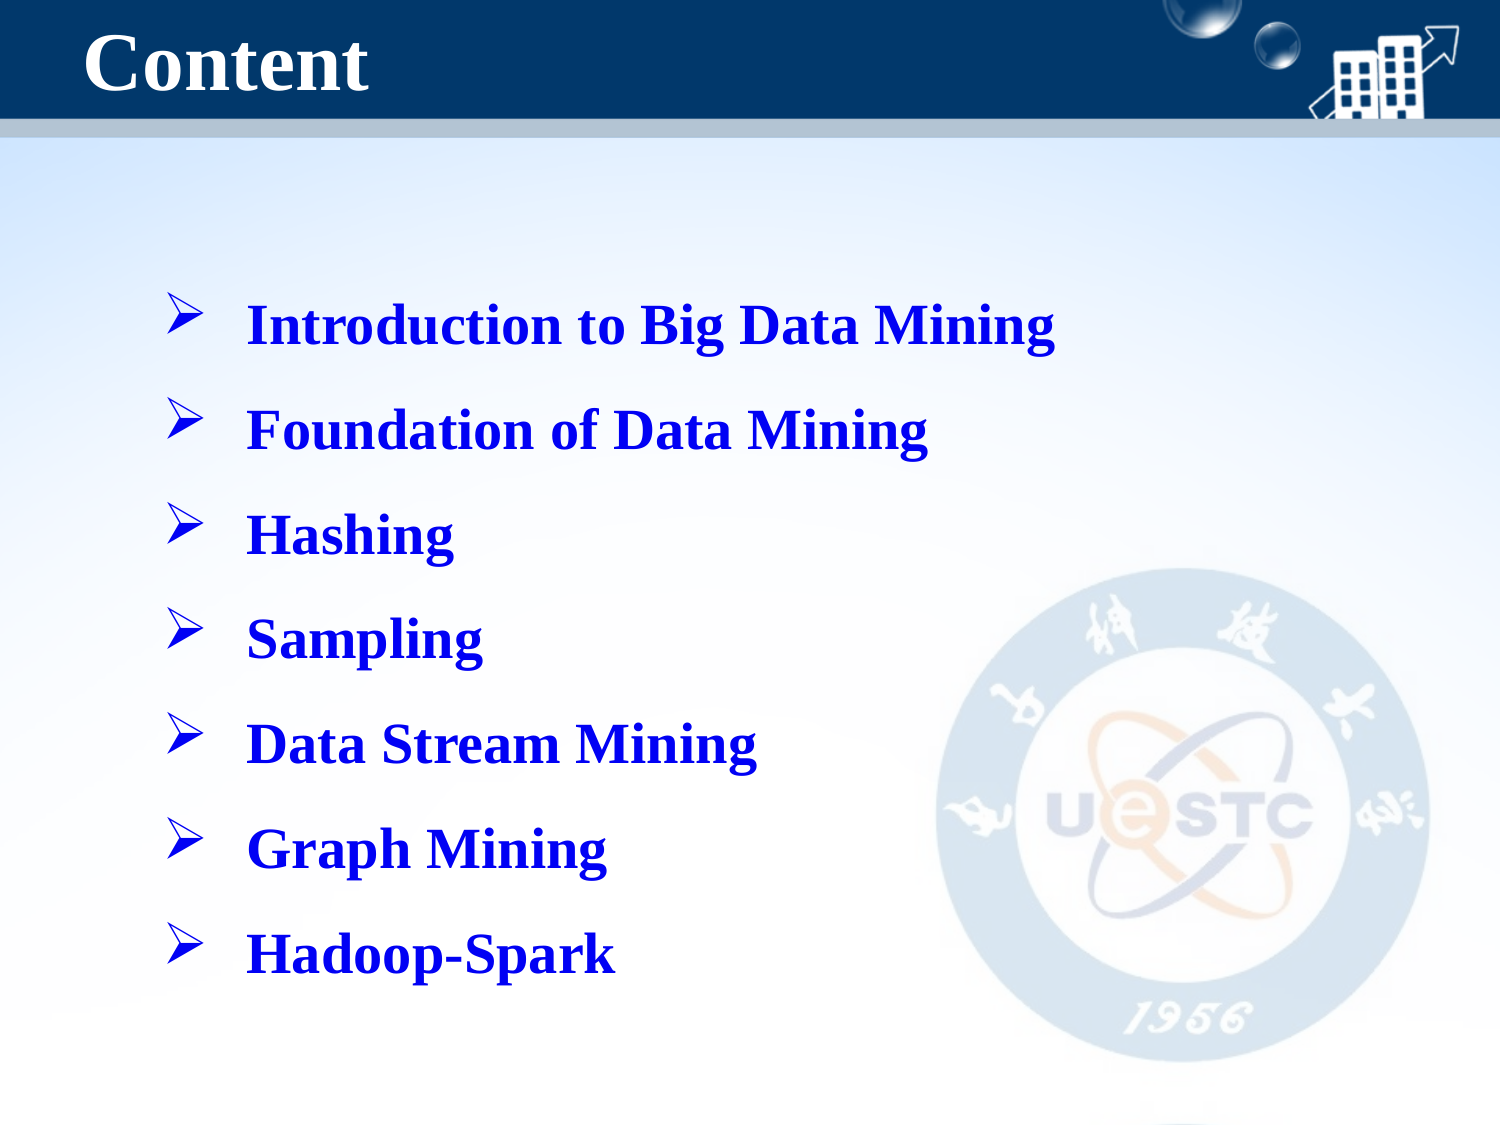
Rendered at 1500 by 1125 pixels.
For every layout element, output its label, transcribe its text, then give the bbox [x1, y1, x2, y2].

text_box Content [0, 0, 473, 115]
text_box Introduction to Big Data Mining Foundation of Data Mining Hashing Sampling Data Stream Mining Graph Mining Hadoop-Spark [147, 243, 1329, 1038]
picture [0, 0, 1500, 1125]
